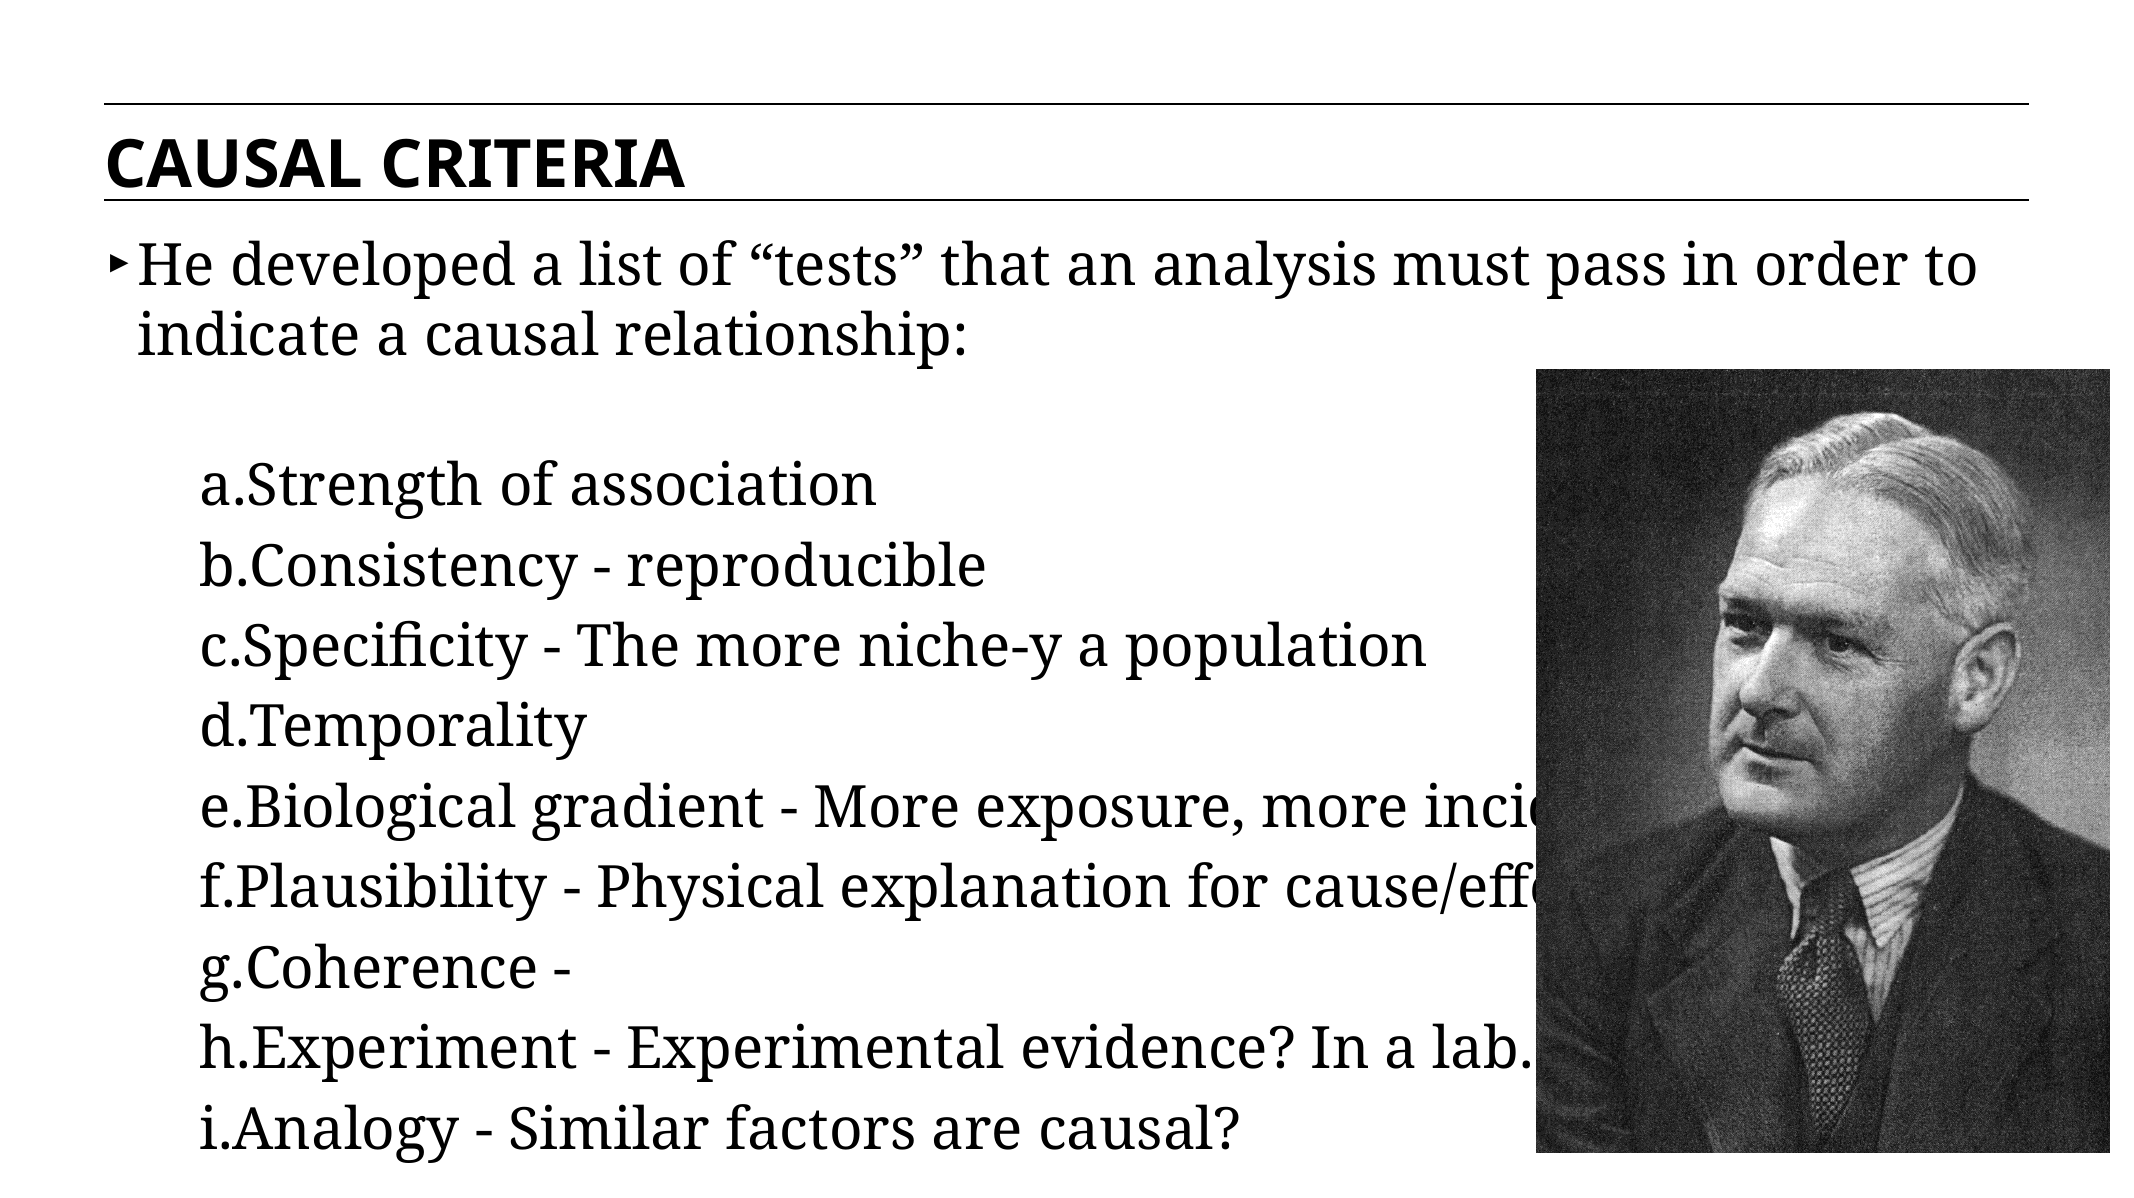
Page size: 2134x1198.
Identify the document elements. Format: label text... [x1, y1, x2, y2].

text_box CAUSAL CRITERIA [104, 120, 2030, 156]
list He developed a list of “tests” that an analysis must pass in order to indicate a causal relationship: Strength of association Consistency - reproducible Specificity - The more niche-y a population Temporality Biological gradient - More exposure, more incid.. Plausibility - Physical explanation for cause/effect Coherence - Experiment - Experimental evidence? In a lab.. Analogy - Similar factors are causal? [104, 156, 2030, 782]
picture [1535, 369, 2110, 1153]
